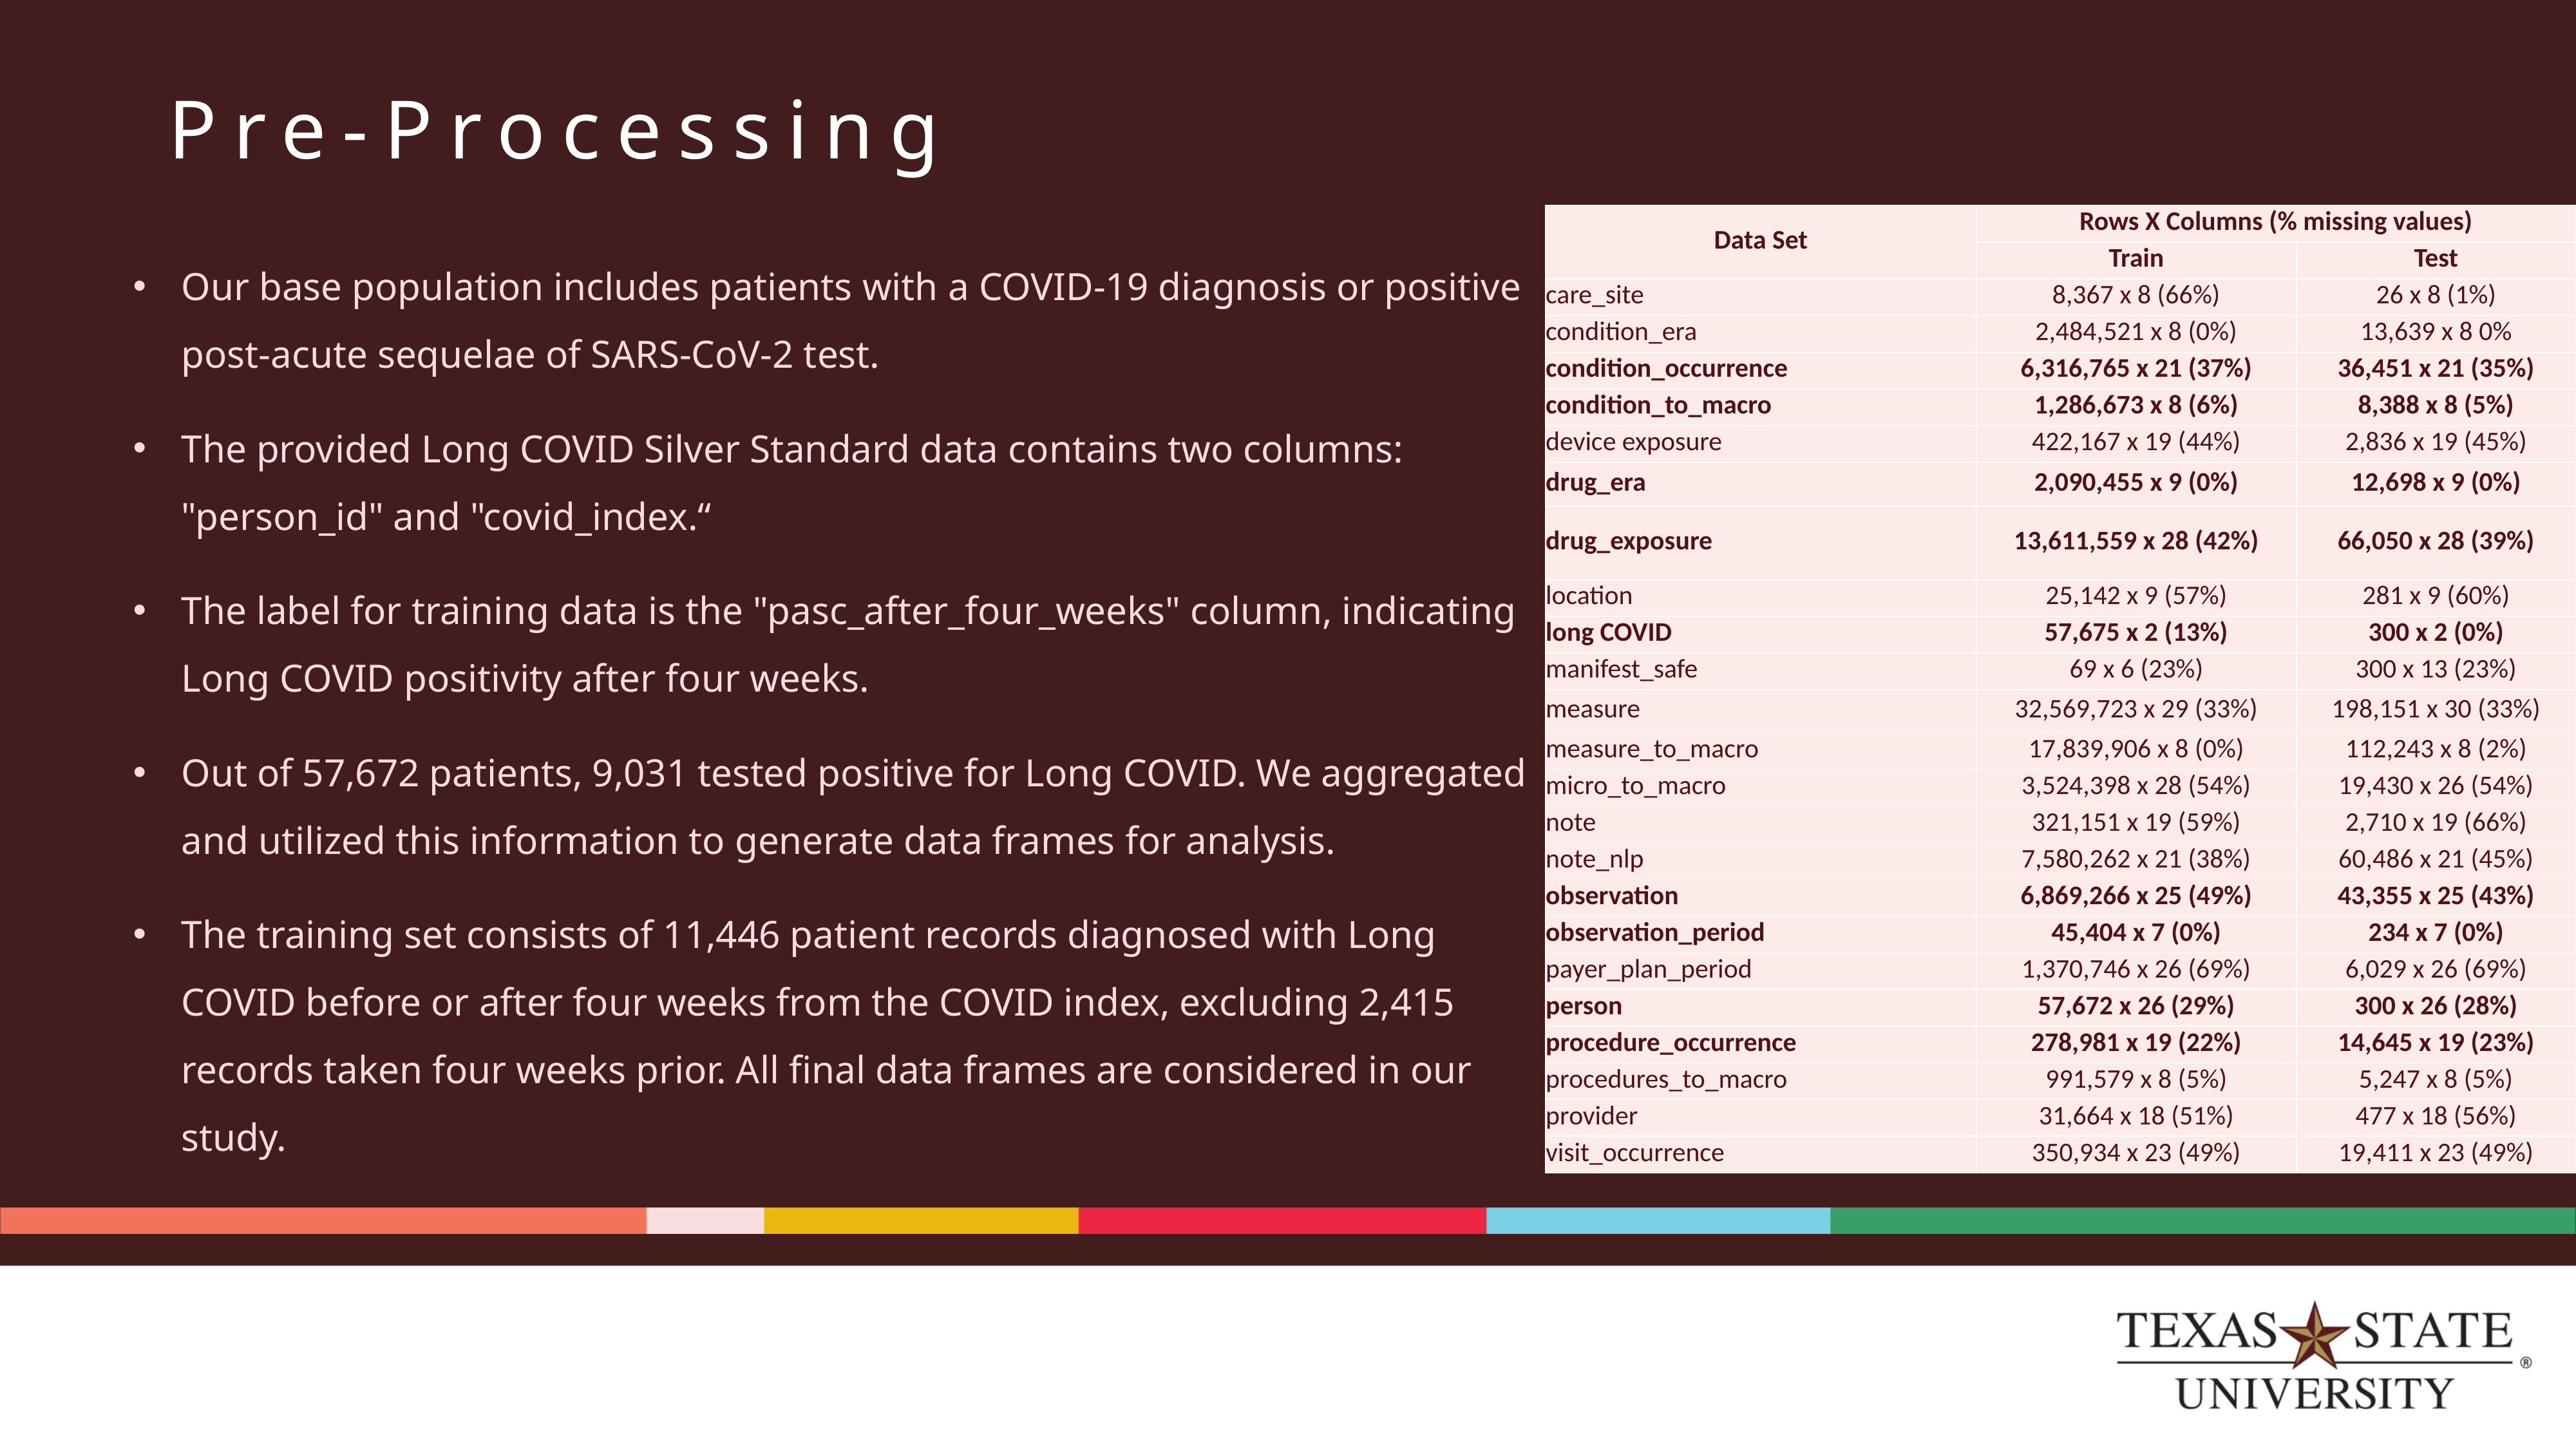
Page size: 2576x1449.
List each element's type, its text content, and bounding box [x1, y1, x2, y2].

table_cell 31,664 x 18 (51%) [1977, 1100, 2296, 1135]
table_cell 8,388 x 8 (5%) [2297, 390, 2575, 425]
table_cell 32,569,723 x 29 (33%) [1977, 690, 2296, 732]
table_cell 300 x 2 (0%) [2297, 617, 2575, 652]
table_cell 19,430 x 26 (54%) [2297, 770, 2575, 806]
table_cell 2,484,521 x 8 (0%) [1977, 316, 2296, 352]
table_cell device exposure [1546, 426, 1976, 462]
table_cell 69 x 6 (23%) [1977, 654, 2296, 689]
table_cell 19,411 x 23 (49%) [2297, 1137, 2575, 1172]
table_cell 8,367 x 8 (66%) [1977, 279, 2296, 315]
table_cell measure_to_macro [1546, 733, 1976, 769]
table_cell 17,839,906 x 8 (0%) [1977, 733, 2296, 769]
table_cell person [1546, 990, 1976, 1025]
table_cell 321,151 x 19 (59%) [1977, 806, 2296, 842]
table_cell 991,579 x 8 (5%) [1977, 1063, 2296, 1099]
table_cell 5,247 x 8 (5%) [2297, 1063, 2575, 1099]
table_cell 350,934 x 23 (49%) [1977, 1137, 2296, 1172]
table_cell condition_to_macro [1546, 390, 1976, 425]
table_cell procedures_to_macro [1546, 1063, 1976, 1099]
table_cell 6,029 x 26 (69%) [2297, 953, 2575, 989]
table_header Data Set [1546, 206, 1976, 278]
table_cell 300 x 13 (23%) [2297, 654, 2575, 689]
table_cell observation [1546, 880, 1976, 916]
table_cell 43,355 x 25 (43%) [2297, 880, 2575, 916]
table_cell manifest_safe [1546, 654, 1976, 689]
list Our base population includes patients with a COVID-19 diagnosis or positive post-acute sequelae of SARS-CoV-2 test. The provided Long COVID Silver Standard data contains two columns: "person_id" and "covid_index.“ The label for training data is the "pasc_after_four_weeks" column, indicating Long COVID positivity after four weeks. Out of 57,672 patients, 9,031 tested positive for Long COVID. We aggregated and utilized this information to generate data frames for analysis. The training set consists of 11,446 patient records diagnosed with Long COVID before or after four weeks from the COVID index, excluding 2,415 records taken four weeks prior. All final data frames are considered in our study. [123, 236, 1546, 1204]
table_cell note [1546, 806, 1976, 842]
table_cell 66,050 x 28 (39%) [2297, 507, 2575, 579]
table_cell condition_era [1546, 316, 1976, 352]
title Pre-Processing [158, 84, 2091, 205]
table_cell 477 x 18 (56%) [2297, 1100, 2575, 1135]
table_cell 112,243 x 8 (2%) [2297, 733, 2575, 769]
table_cell 281 x 9 (60%) [2297, 580, 2575, 616]
table_cell 234 x 7 (0%) [2297, 916, 2575, 952]
table_cell 6,869,266 x 25 (49%) [1977, 880, 2296, 916]
table_cell note_nlp [1546, 843, 1976, 879]
table_cell 26 x 8 (1%) [2297, 279, 2575, 315]
table_cell 300 x 26 (28%) [2297, 990, 2575, 1025]
table_cell provider [1546, 1100, 1976, 1135]
table_cell 2,090,455 x 9 (0%) [1977, 463, 2296, 506]
table_cell 25,142 x 9 (57%) [1977, 580, 2296, 616]
table_cell 198,151 x 30 (33%) [2297, 690, 2575, 732]
table_cell 45,404 x 7 (0%) [1977, 916, 2296, 952]
table_cell visit_occurrence [1546, 1137, 1976, 1172]
table_cell long COVID [1546, 617, 1976, 652]
table_cell condition_occurrence [1546, 353, 1976, 388]
table_cell observation_period [1546, 916, 1976, 952]
picture [0, 1208, 2576, 1234]
table_cell 60,486 x 21 (45%) [2297, 843, 2575, 879]
table_cell 2,710 x 19 (66%) [2297, 806, 2575, 842]
table_cell 36,451 x 21 (35%) [2297, 353, 2575, 388]
table_cell 14,645 x 19 (23%) [2297, 1027, 2575, 1062]
table_cell procedure_occurrence [1546, 1027, 1976, 1062]
table_cell drug_exposure [1546, 507, 1976, 579]
table_cell 278,981 x 19 (22%) [1977, 1027, 2296, 1062]
table_cell location [1546, 580, 1976, 616]
table_cell payer_plan_period [1546, 953, 1976, 989]
table_header Rows X Columns (% missing values) [1977, 206, 2575, 242]
table_cell 7,580,262 x 21 (38%) [1977, 843, 2296, 879]
table_cell 13,611,559 x 28 (42%) [1977, 507, 2296, 579]
table_cell drug_era [1546, 463, 1976, 506]
table_cell Test [2297, 243, 2575, 278]
table_cell 57,675 x 2 (13%) [1977, 617, 2296, 652]
table_cell measure [1546, 690, 1976, 732]
table_cell Train [1977, 243, 2296, 278]
table_cell 57,672 x 26 (29%) [1977, 990, 2296, 1025]
table_cell 1,370,746 x 26 (69%) [1977, 953, 2296, 989]
table_cell care_site [1546, 279, 1976, 315]
table_cell micro_to_macro [1546, 770, 1976, 806]
table_cell 1,286,673 x 8 (6%) [1977, 390, 2296, 425]
table_cell 6,316,765 x 21 (37%) [1977, 353, 2296, 388]
table_cell 13,639 x 8 0% [2297, 316, 2575, 352]
table_cell 12,698 x 9 (0%) [2297, 463, 2575, 506]
table_cell 422,167 x 19 (44%) [1977, 426, 2296, 462]
table_cell 3,524,398 x 28 (54%) [1977, 770, 2296, 806]
table_cell 2,836 x 19 (45%) [2297, 426, 2575, 462]
